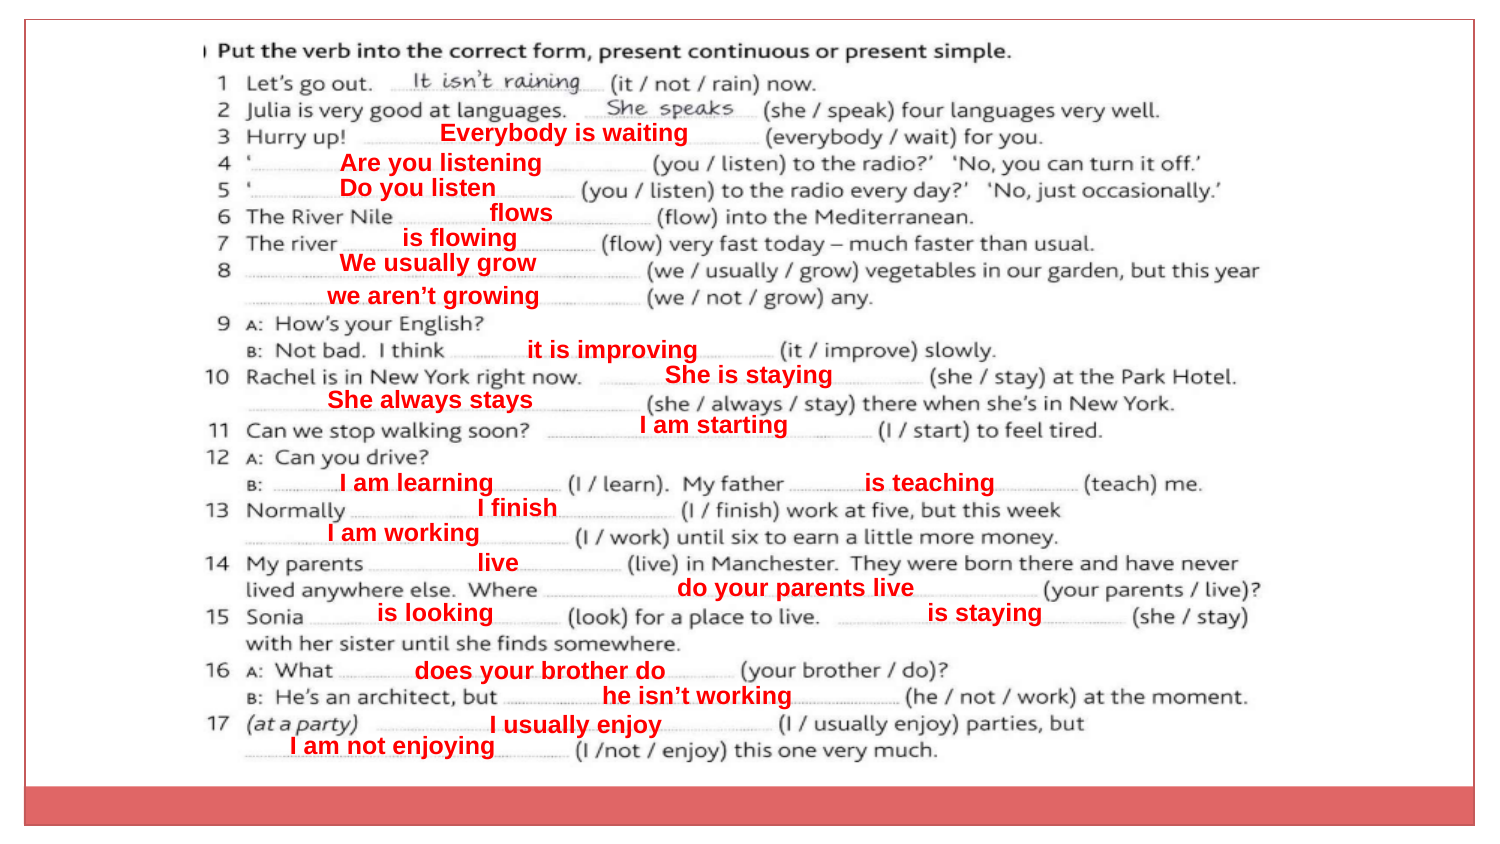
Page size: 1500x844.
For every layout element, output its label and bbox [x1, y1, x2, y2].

picture [174, 20, 1288, 785]
